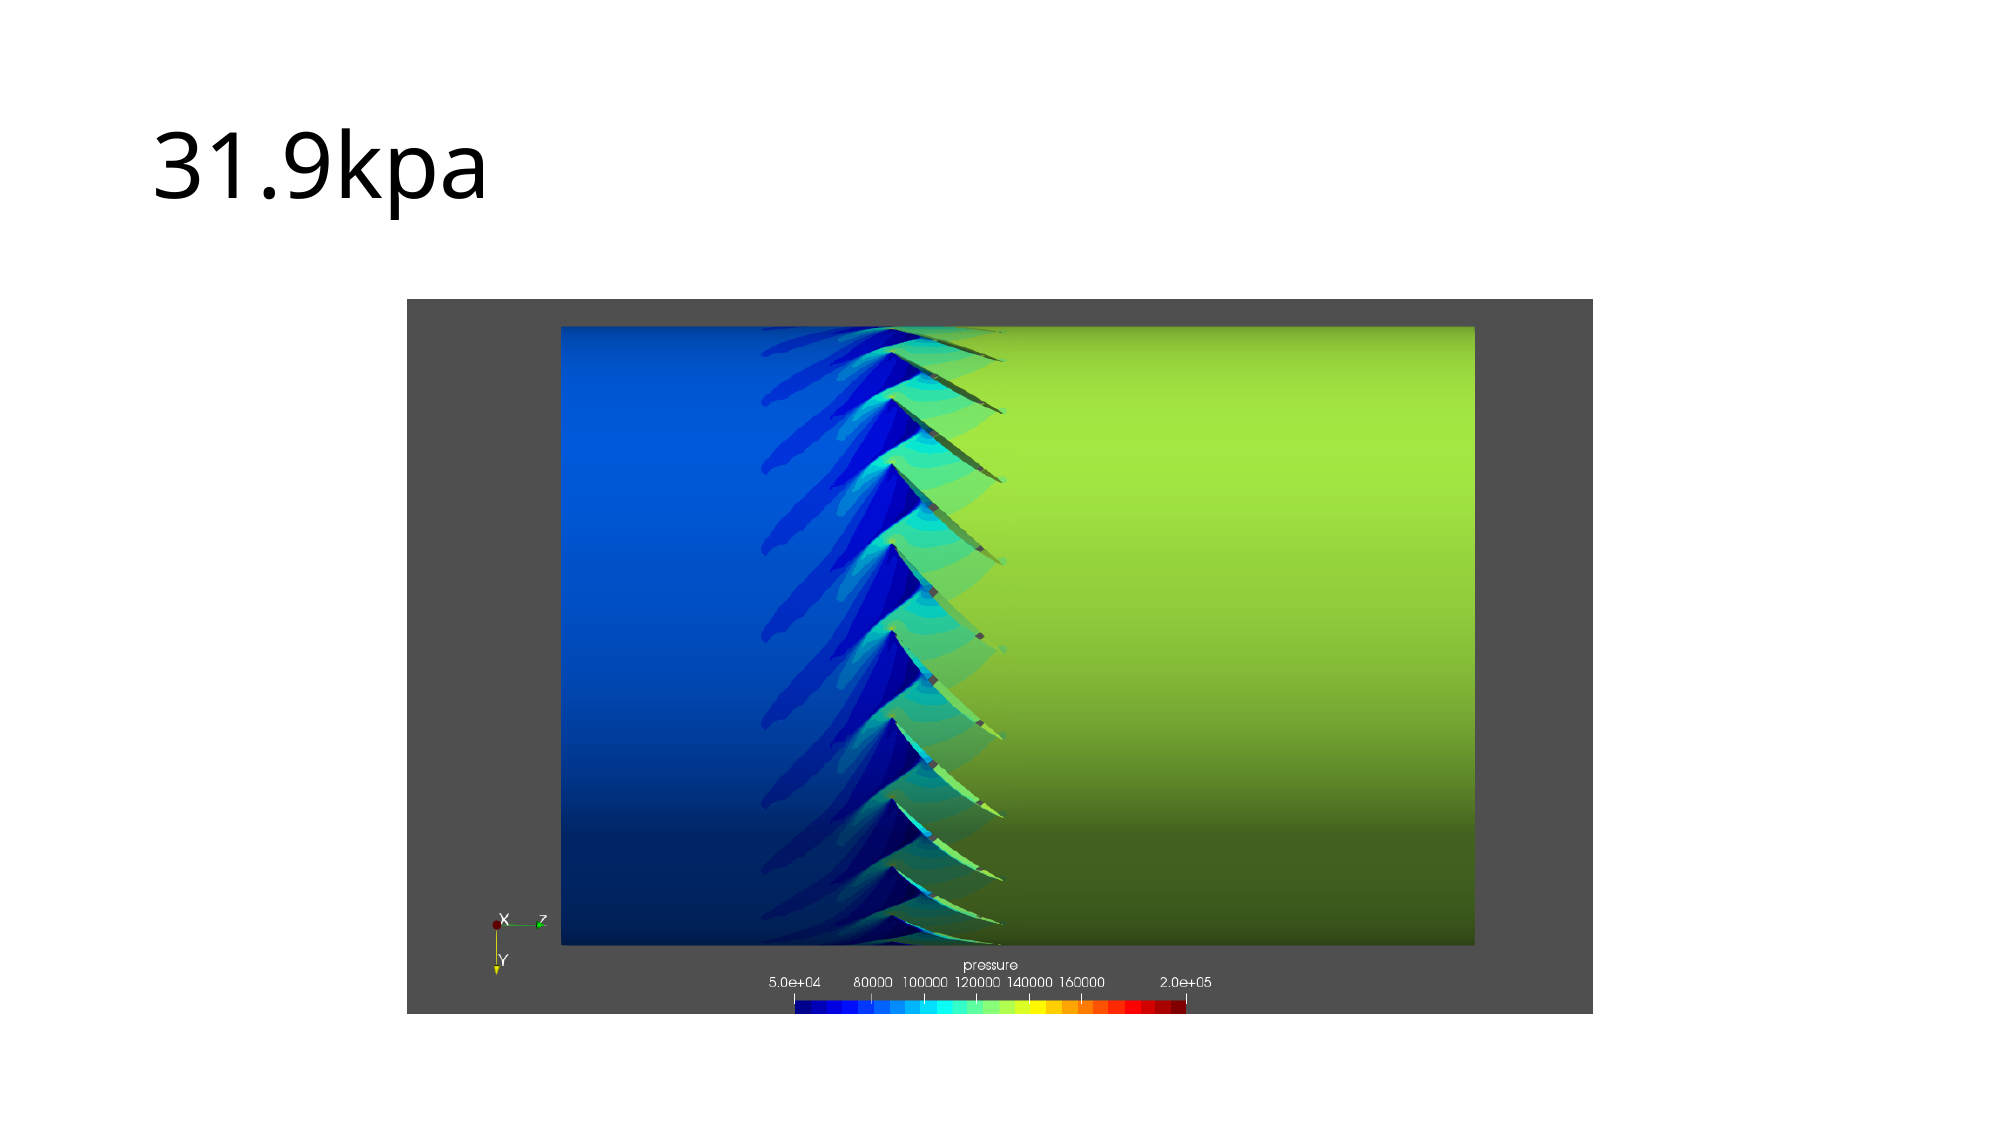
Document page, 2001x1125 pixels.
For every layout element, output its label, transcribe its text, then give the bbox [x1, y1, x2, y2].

title 31.9kpa [137, 59, 1863, 278]
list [407, 299, 1593, 1014]
